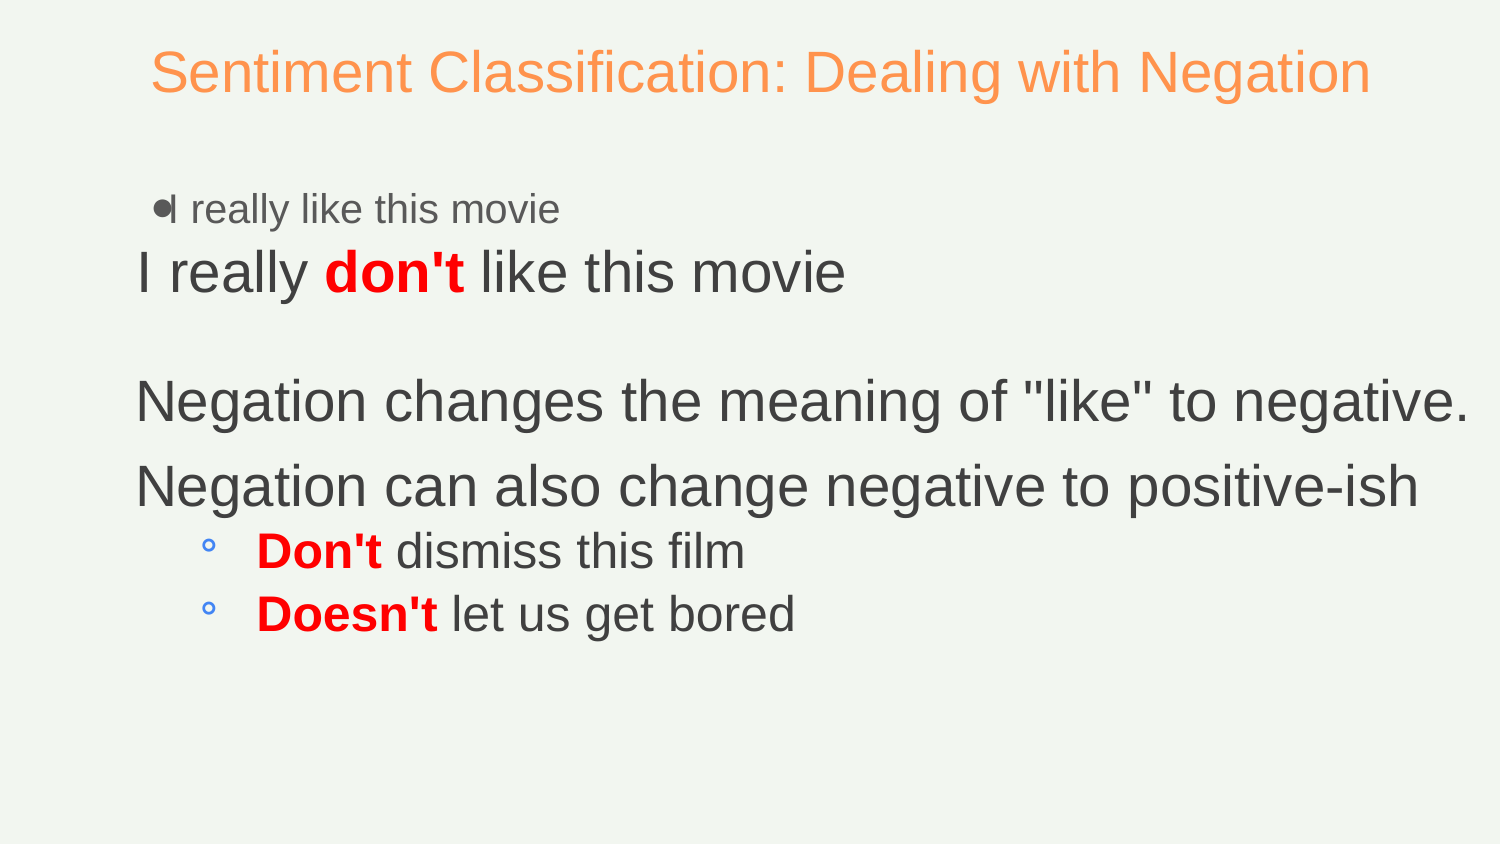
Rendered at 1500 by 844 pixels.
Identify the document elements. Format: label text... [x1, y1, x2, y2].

list I really like this movie [135, 159, 1373, 247]
text_box I really don't like this movie [123, 234, 1361, 322]
text_box [819, 383, 851, 459]
text_box Negation changes the meaning of "like" to negative. Negation can also change negative to positive-ish Don't dismiss this film Doesn't let us get bored [135, 271, 1495, 679]
title Sentiment Classification: Dealing with Negation [135, 19, 1463, 132]
